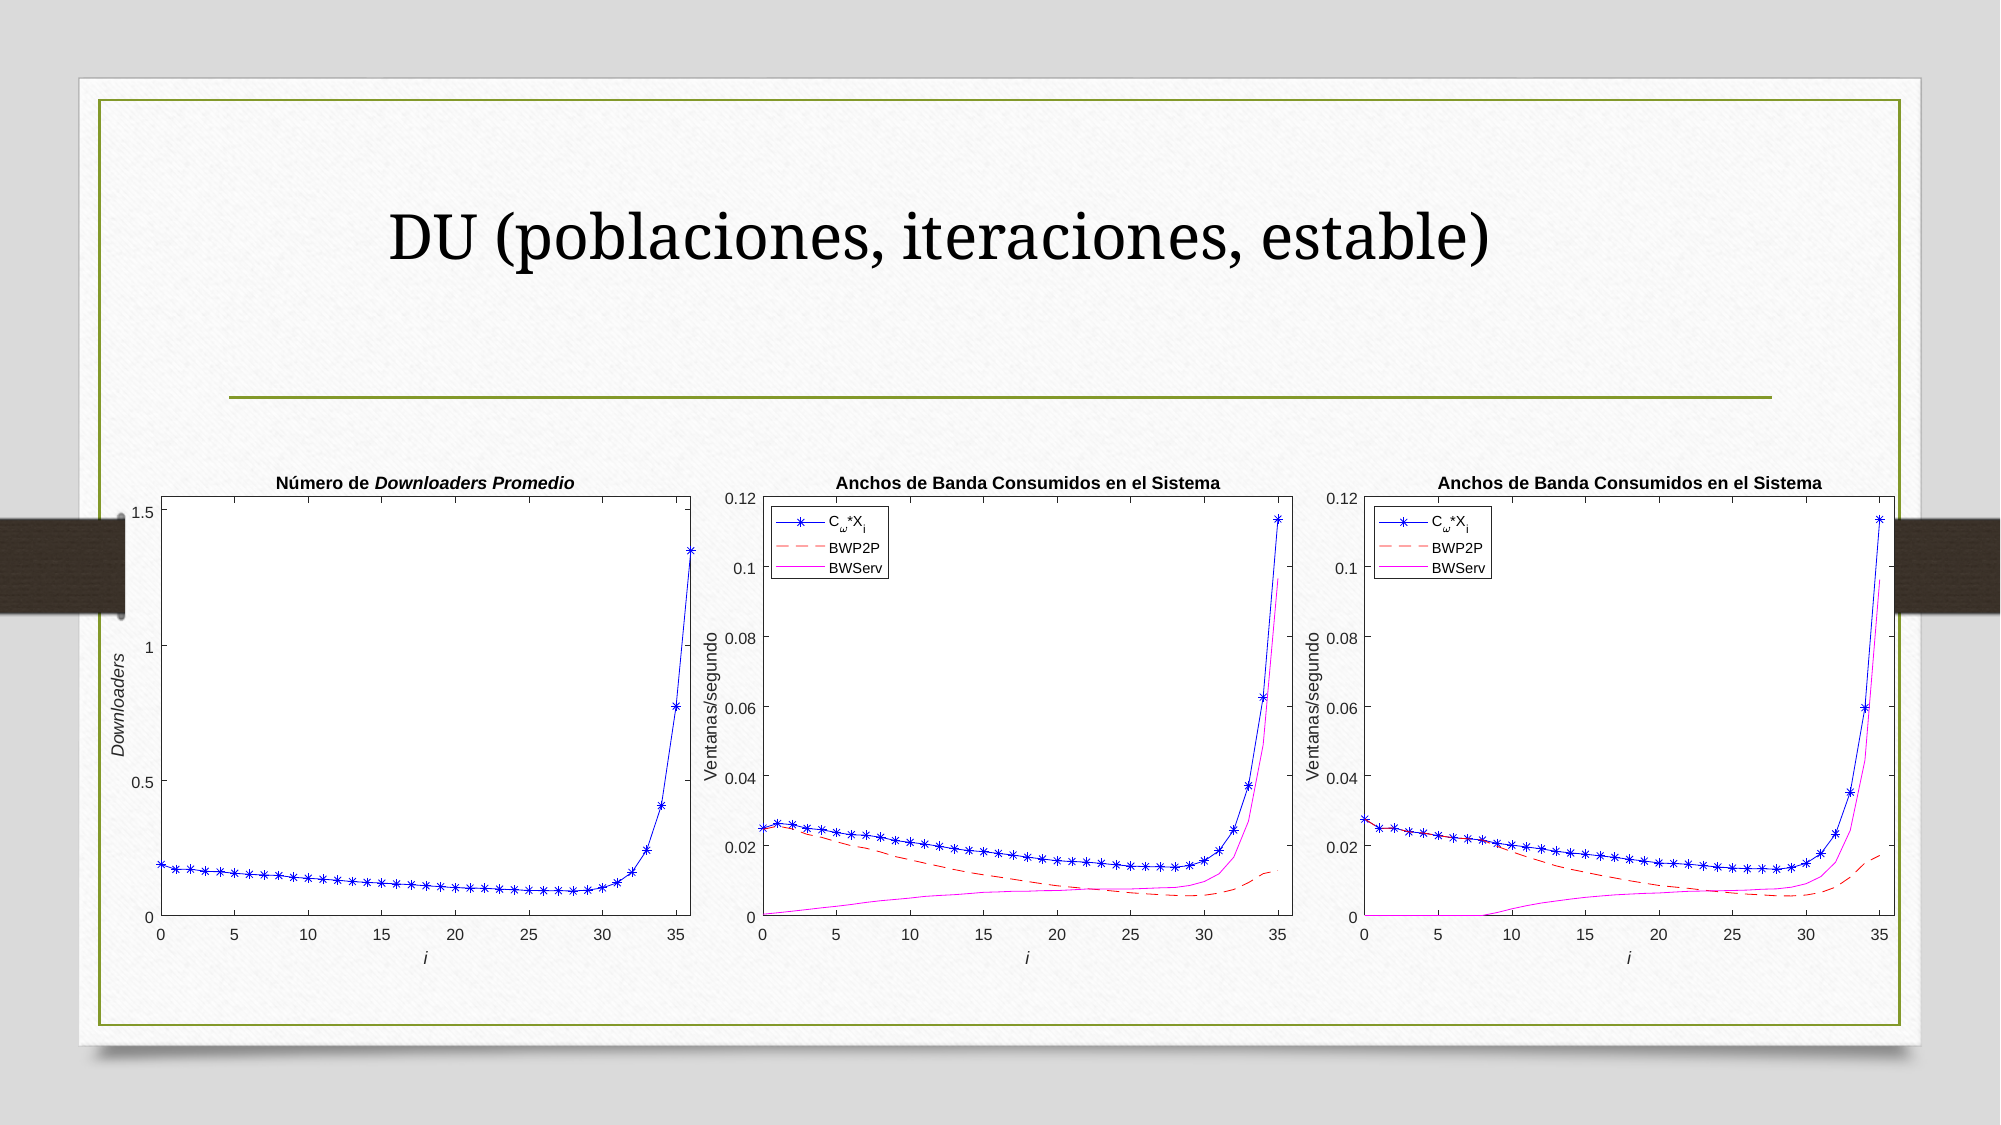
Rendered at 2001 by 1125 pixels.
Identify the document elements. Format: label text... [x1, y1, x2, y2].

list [71, 458, 673, 971]
title DU (poblaciones, iteraciones, estable) [359, 154, 1536, 315]
picture [0, 0, 2001, 1125]
